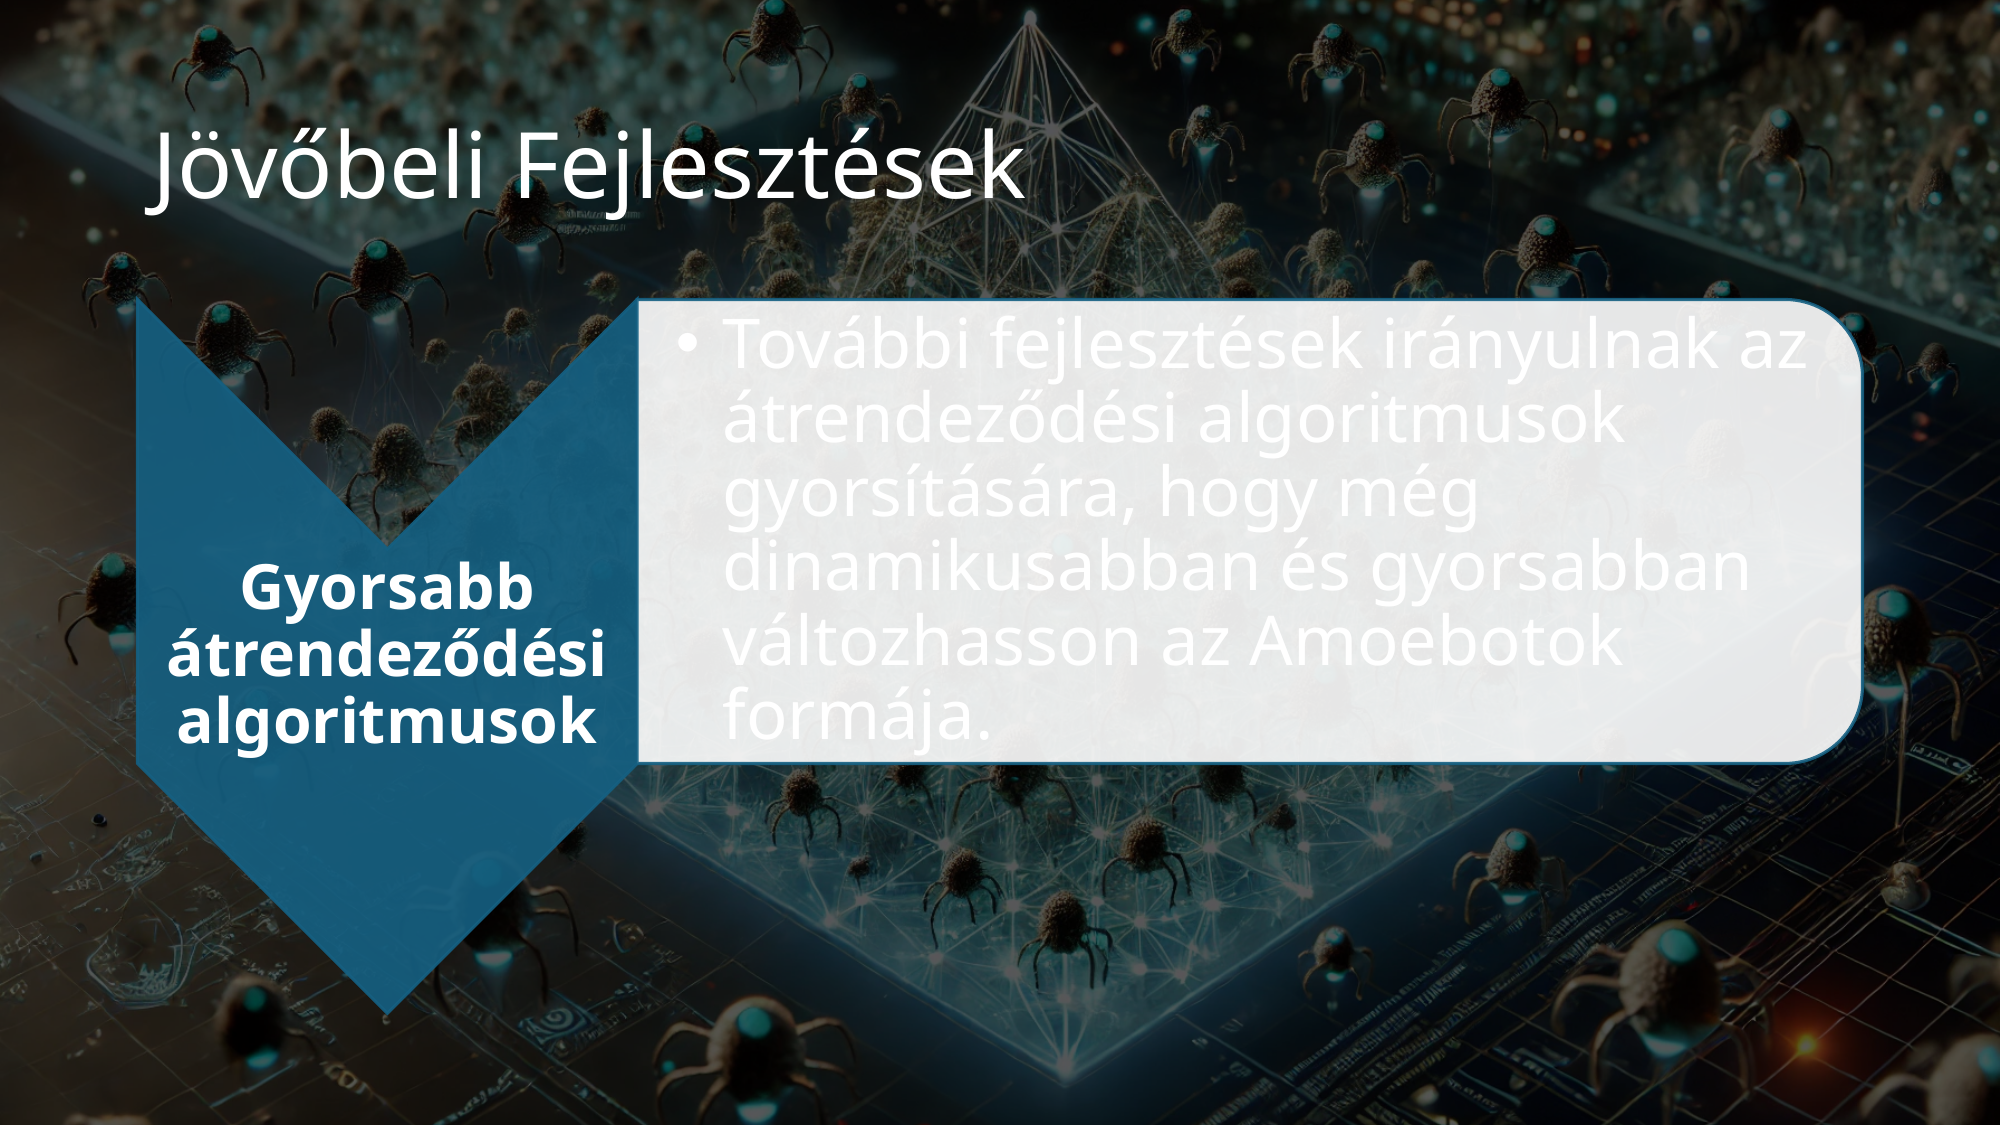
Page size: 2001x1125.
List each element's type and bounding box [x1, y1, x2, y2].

picture [0, 0, 2000, 1125]
list [136, 298, 1863, 1014]
